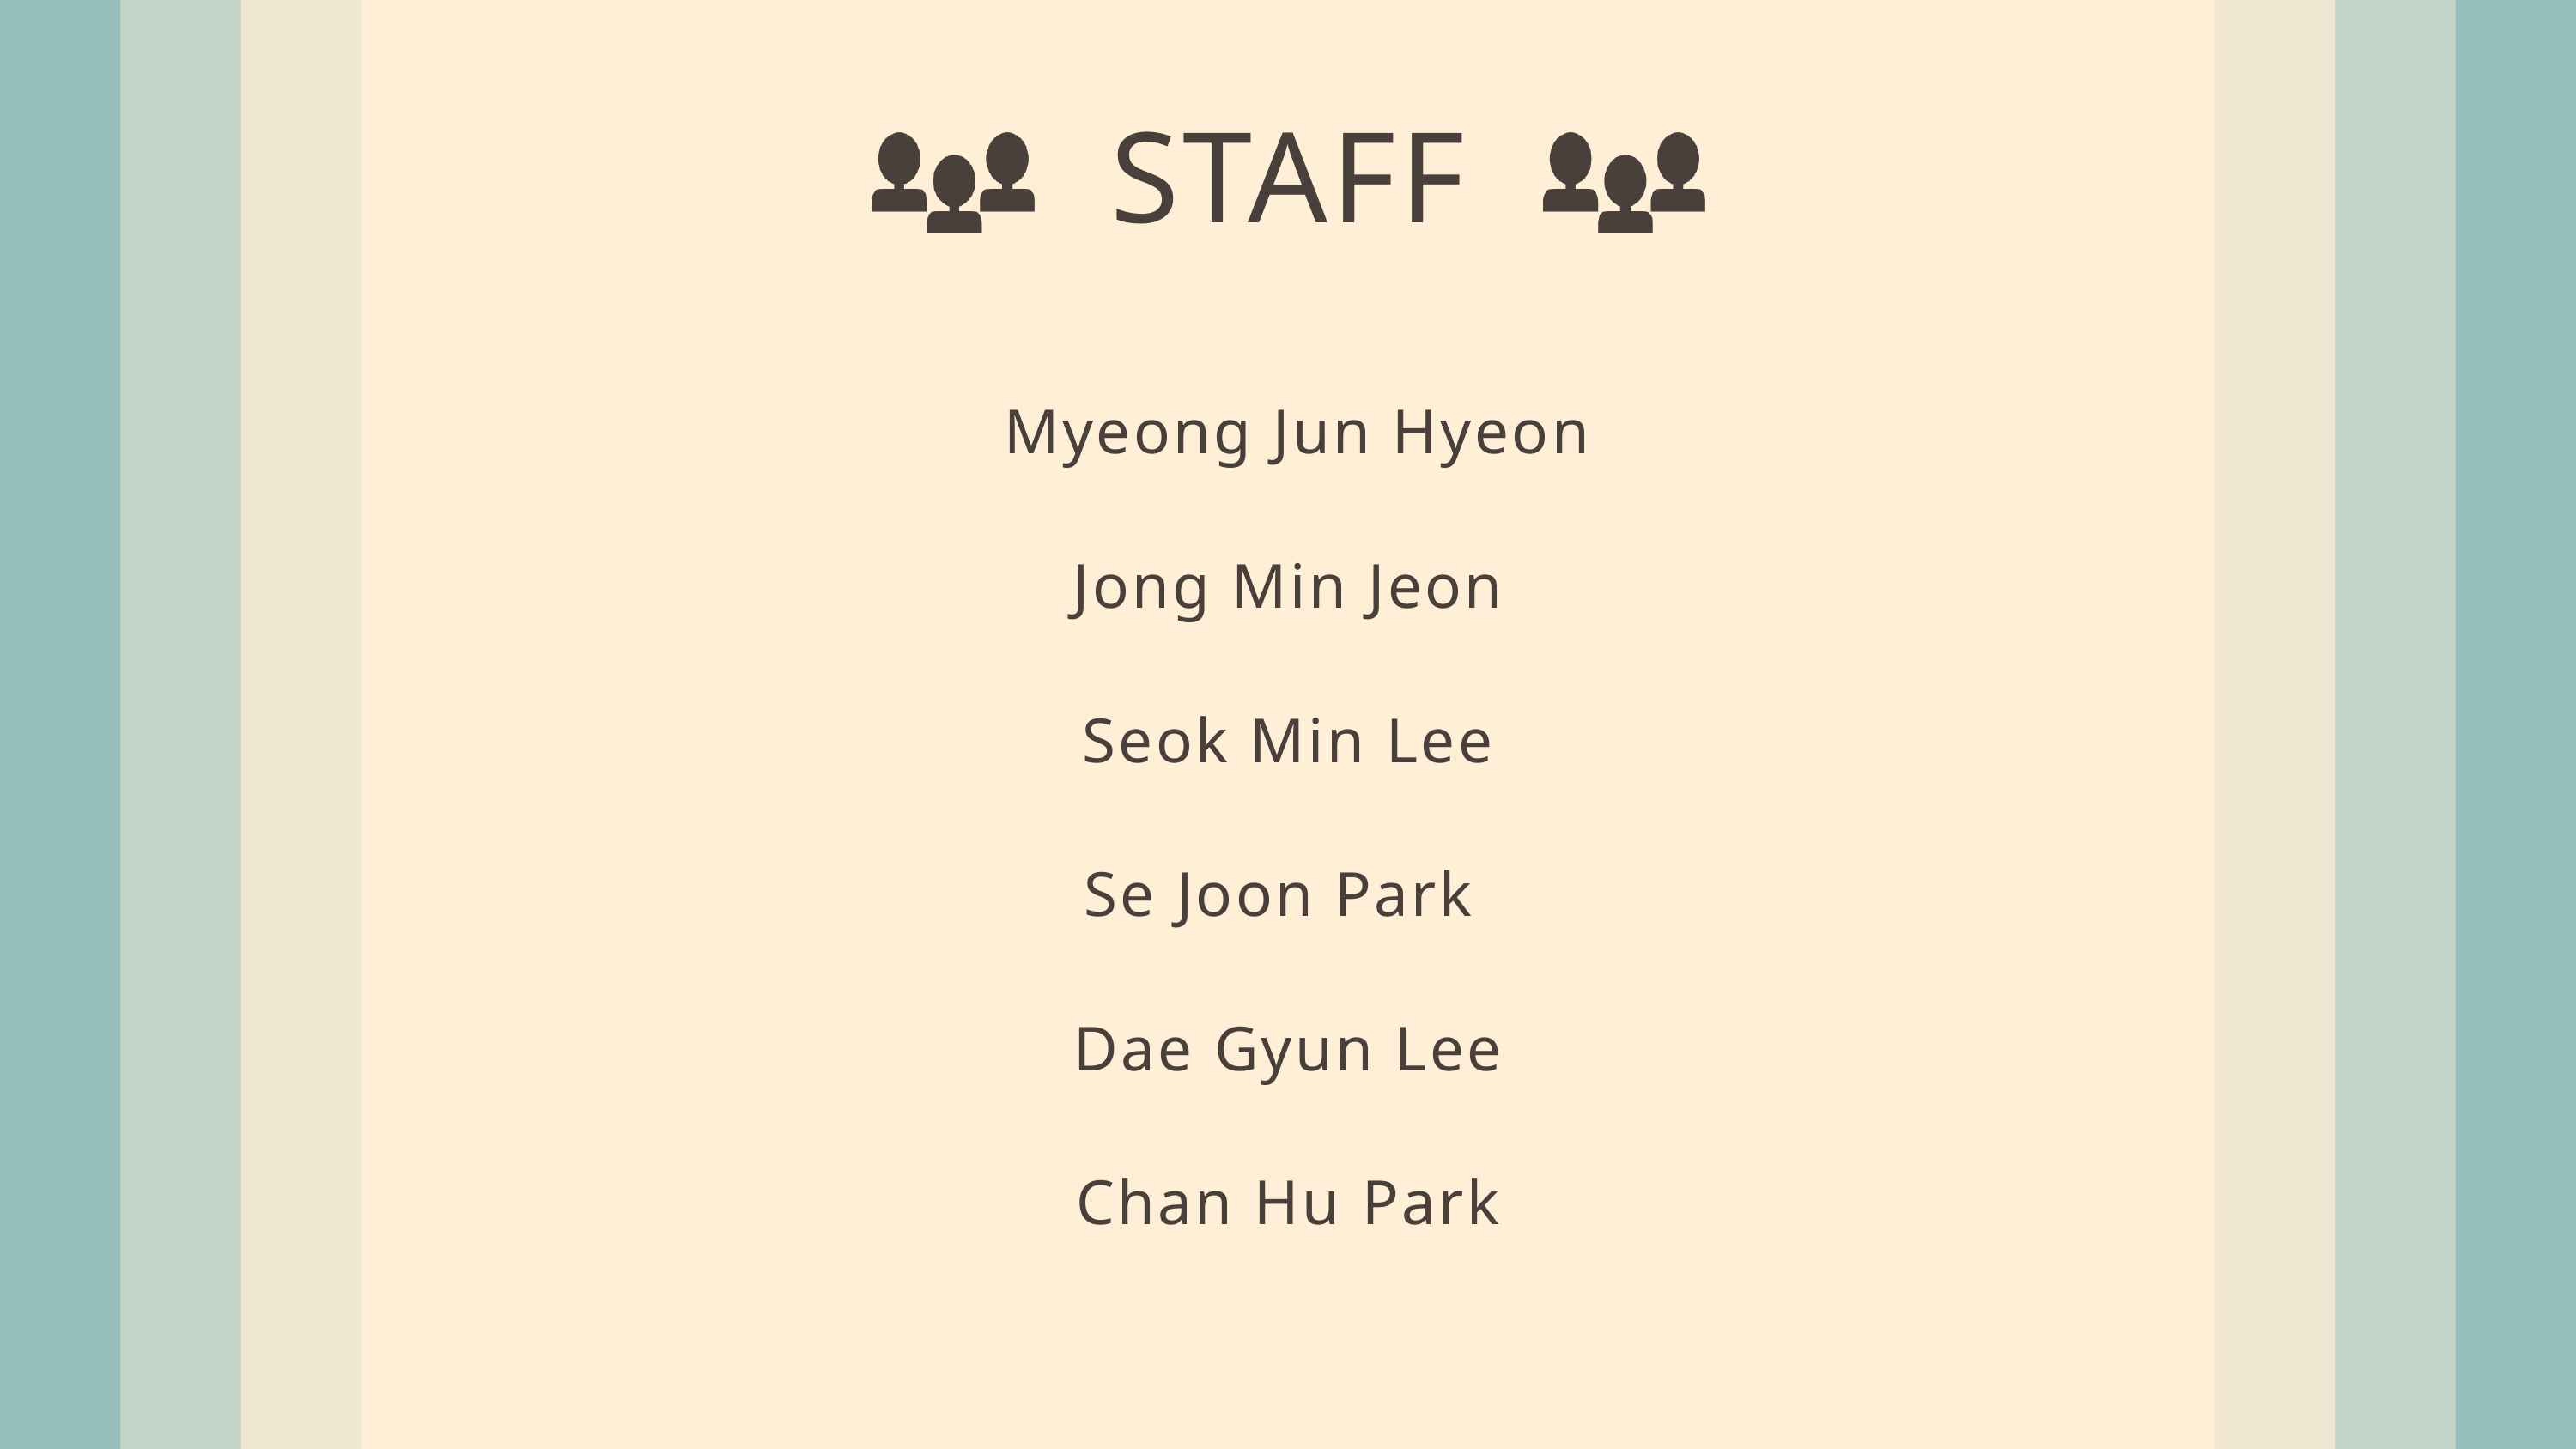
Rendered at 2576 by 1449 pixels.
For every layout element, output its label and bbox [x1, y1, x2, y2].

text_box [2214, 0, 2576, 1449]
text_box [568, 396, 2008, 1240]
text_box [568, 98, 2008, 248]
text_box [0, 0, 362, 1449]
